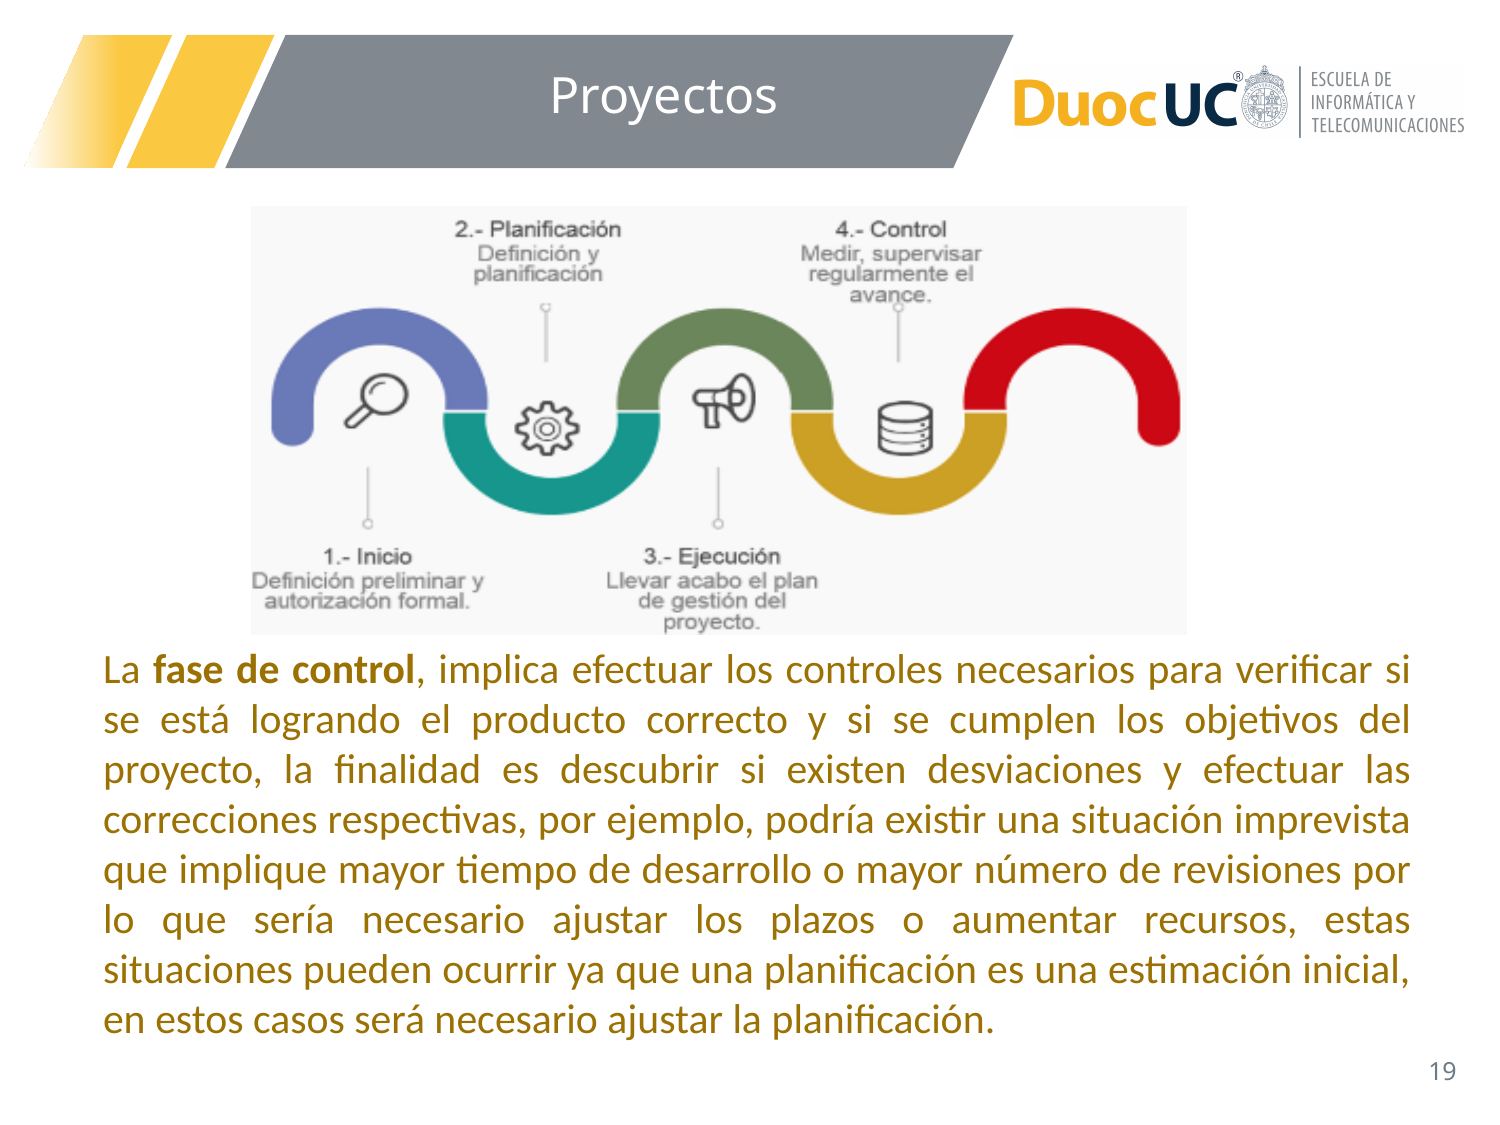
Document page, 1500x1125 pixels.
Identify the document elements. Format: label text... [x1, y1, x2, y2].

text_box La fase de control, implica efectuar los controles necesarios para verificar si se está logrando el producto correcto y si se cumplen los objetivos del proyecto, la finalidad es descubrir si existen desviaciones y efectuar las correcciones respectivas, por ejemplo, podría existir una situación imprevista que implique mayor tiempo de desarrollo o mayor número de revisiones por lo que sería necesario ajustar los plazos o aumentar recursos, estas situaciones pueden ocurrir ya que una planificación es una estimación inicial, en estos casos será necesario ajustar la planificación. [88, 634, 1427, 1050]
picture [251, 206, 1187, 635]
picture [1013, 63, 1465, 140]
text_box Proyectos [406, 56, 922, 132]
